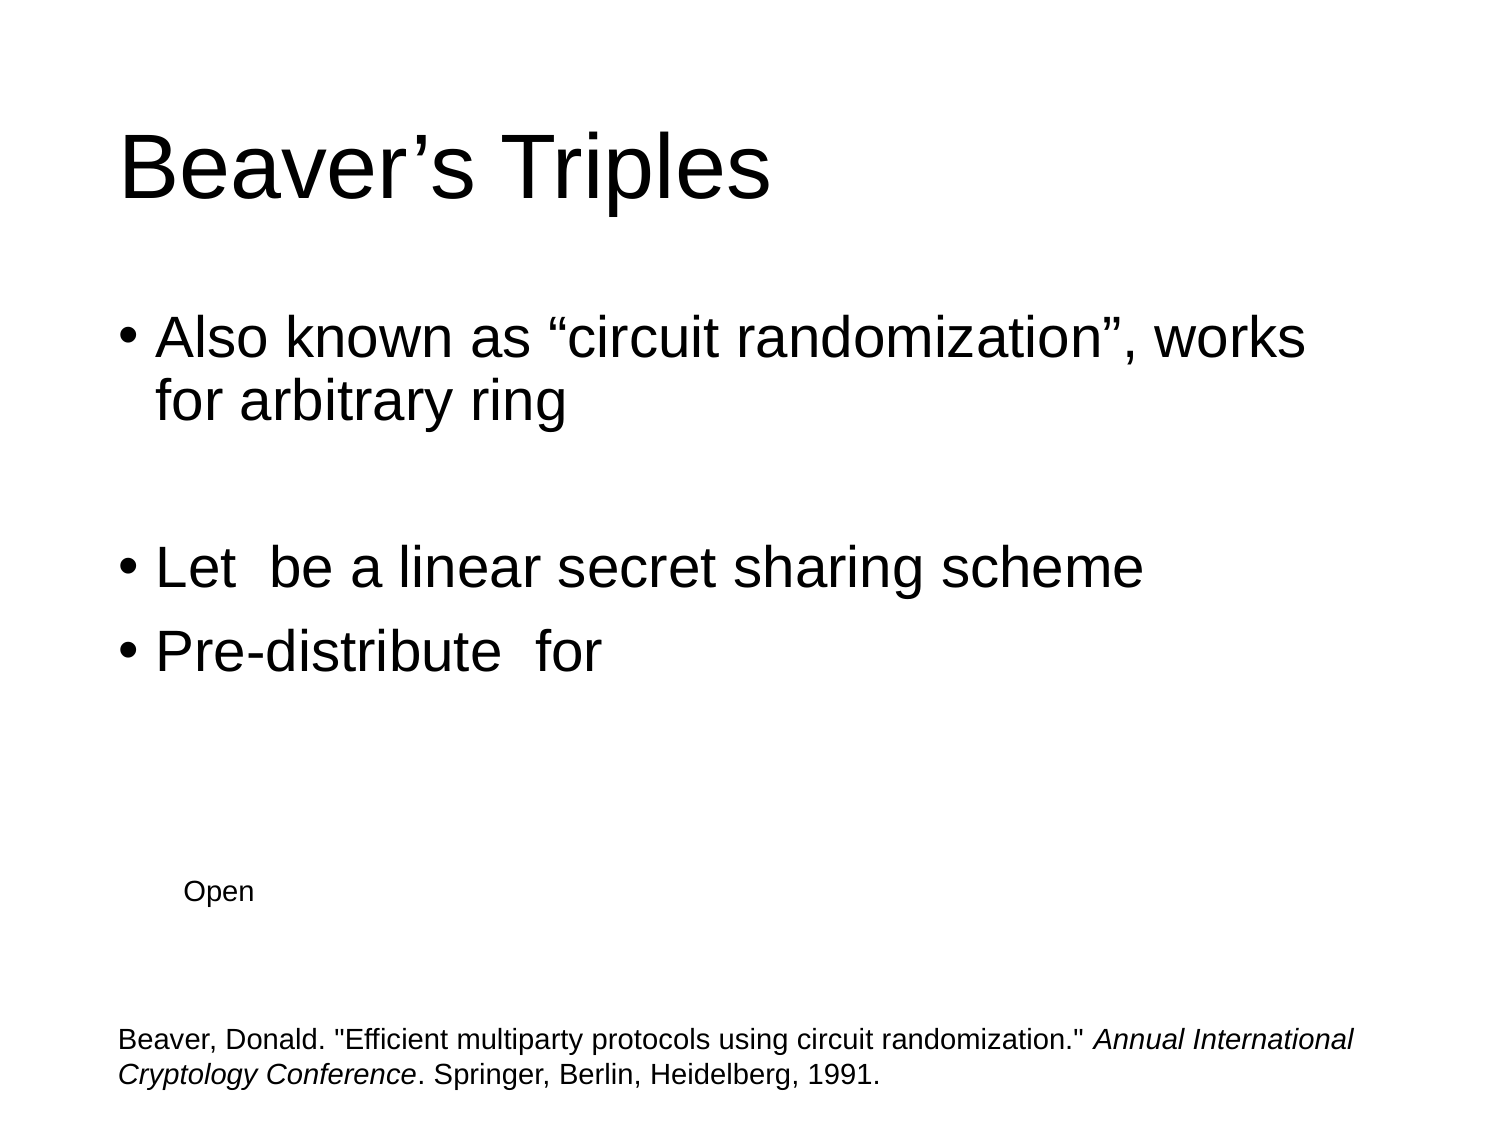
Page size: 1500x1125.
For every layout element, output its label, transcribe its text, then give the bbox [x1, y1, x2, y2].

text_box Beaver, Donald. "Efficient multiparty protocols using circuit randomization." Annual International Cryptology Conference. Springer, Berlin, Heidelberg, 1991. [103, 1013, 1397, 1098]
title Beaver’s Triples [103, 59, 1397, 278]
